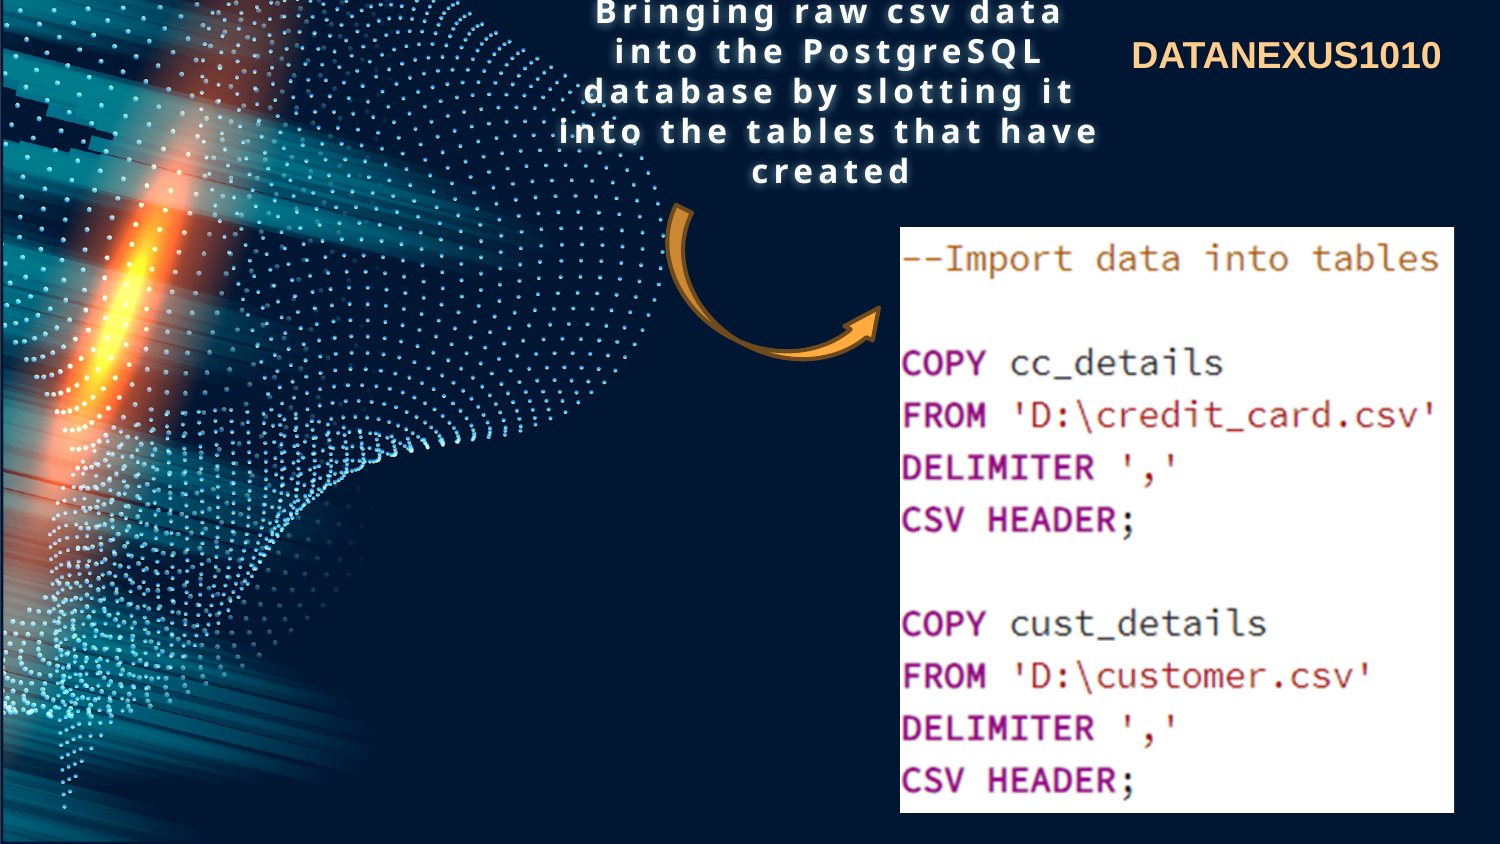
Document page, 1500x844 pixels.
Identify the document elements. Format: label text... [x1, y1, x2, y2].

title Bringing raw csv data into the PostgreSQL database by slotting it into the tables that have created [530, 98, 1131, 205]
text_box [900, 227, 1455, 813]
text_box [665, 202, 881, 362]
picture [0, 0, 1500, 844]
